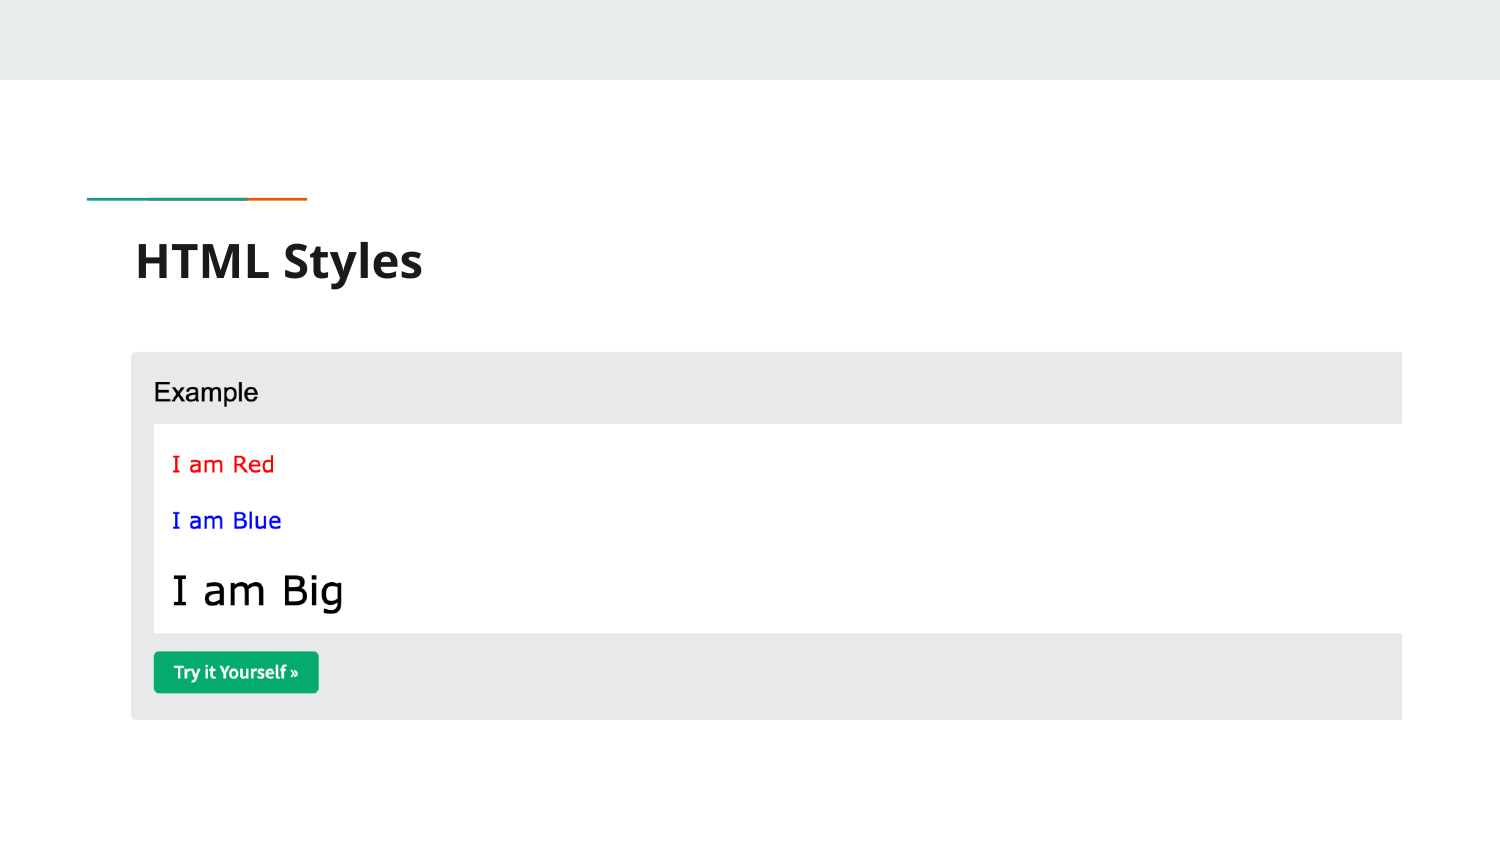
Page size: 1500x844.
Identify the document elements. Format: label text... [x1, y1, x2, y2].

title HTML Styles [119, 216, 1381, 305]
picture [124, 328, 1403, 733]
